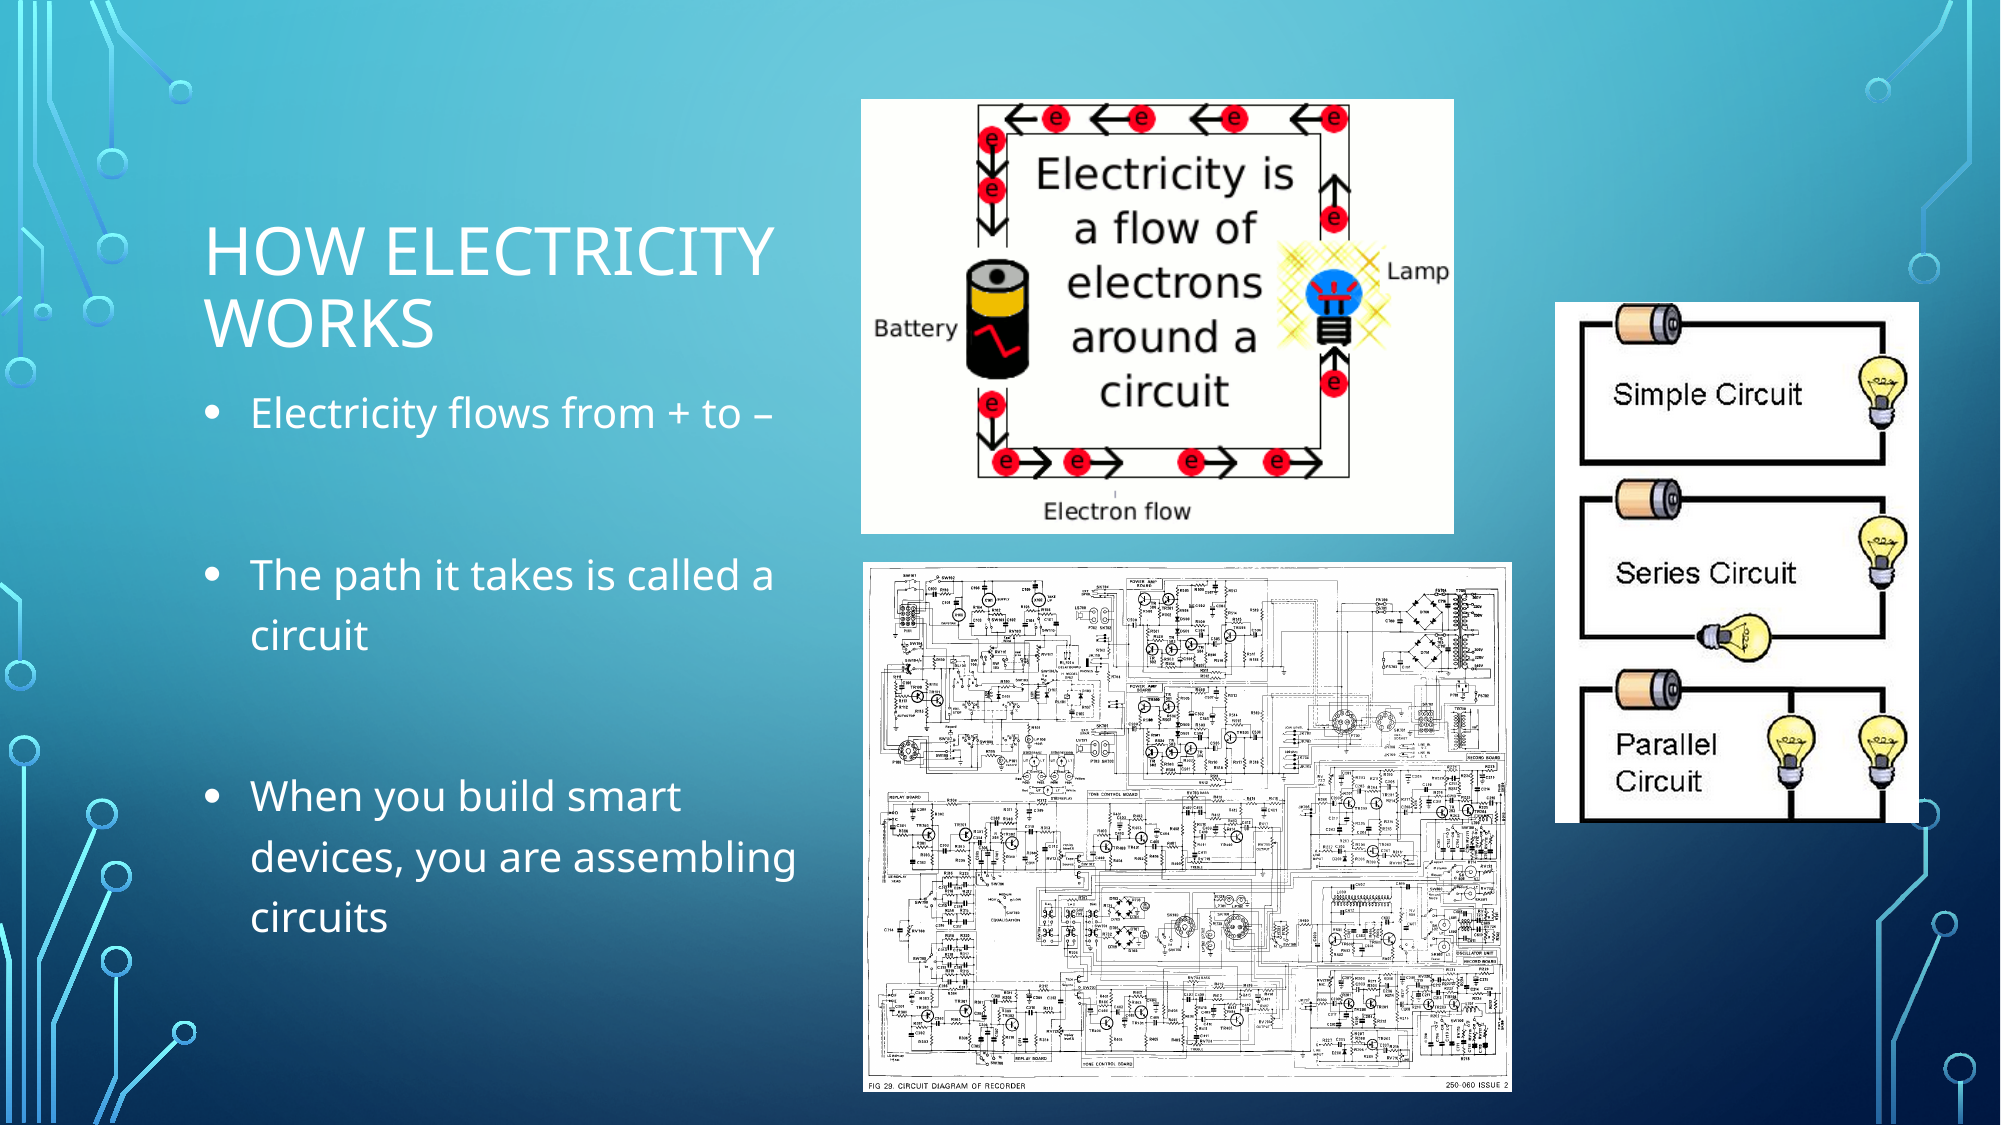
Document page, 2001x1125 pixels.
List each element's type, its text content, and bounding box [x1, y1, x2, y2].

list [860, 99, 1455, 534]
picture [1555, 301, 1920, 824]
list Electricity flows from + to – The path it takes is called a circuit When you build smart devices, you are assembling circuits [188, 369, 821, 950]
picture [863, 562, 1512, 1092]
title How electricity works [188, 99, 821, 369]
